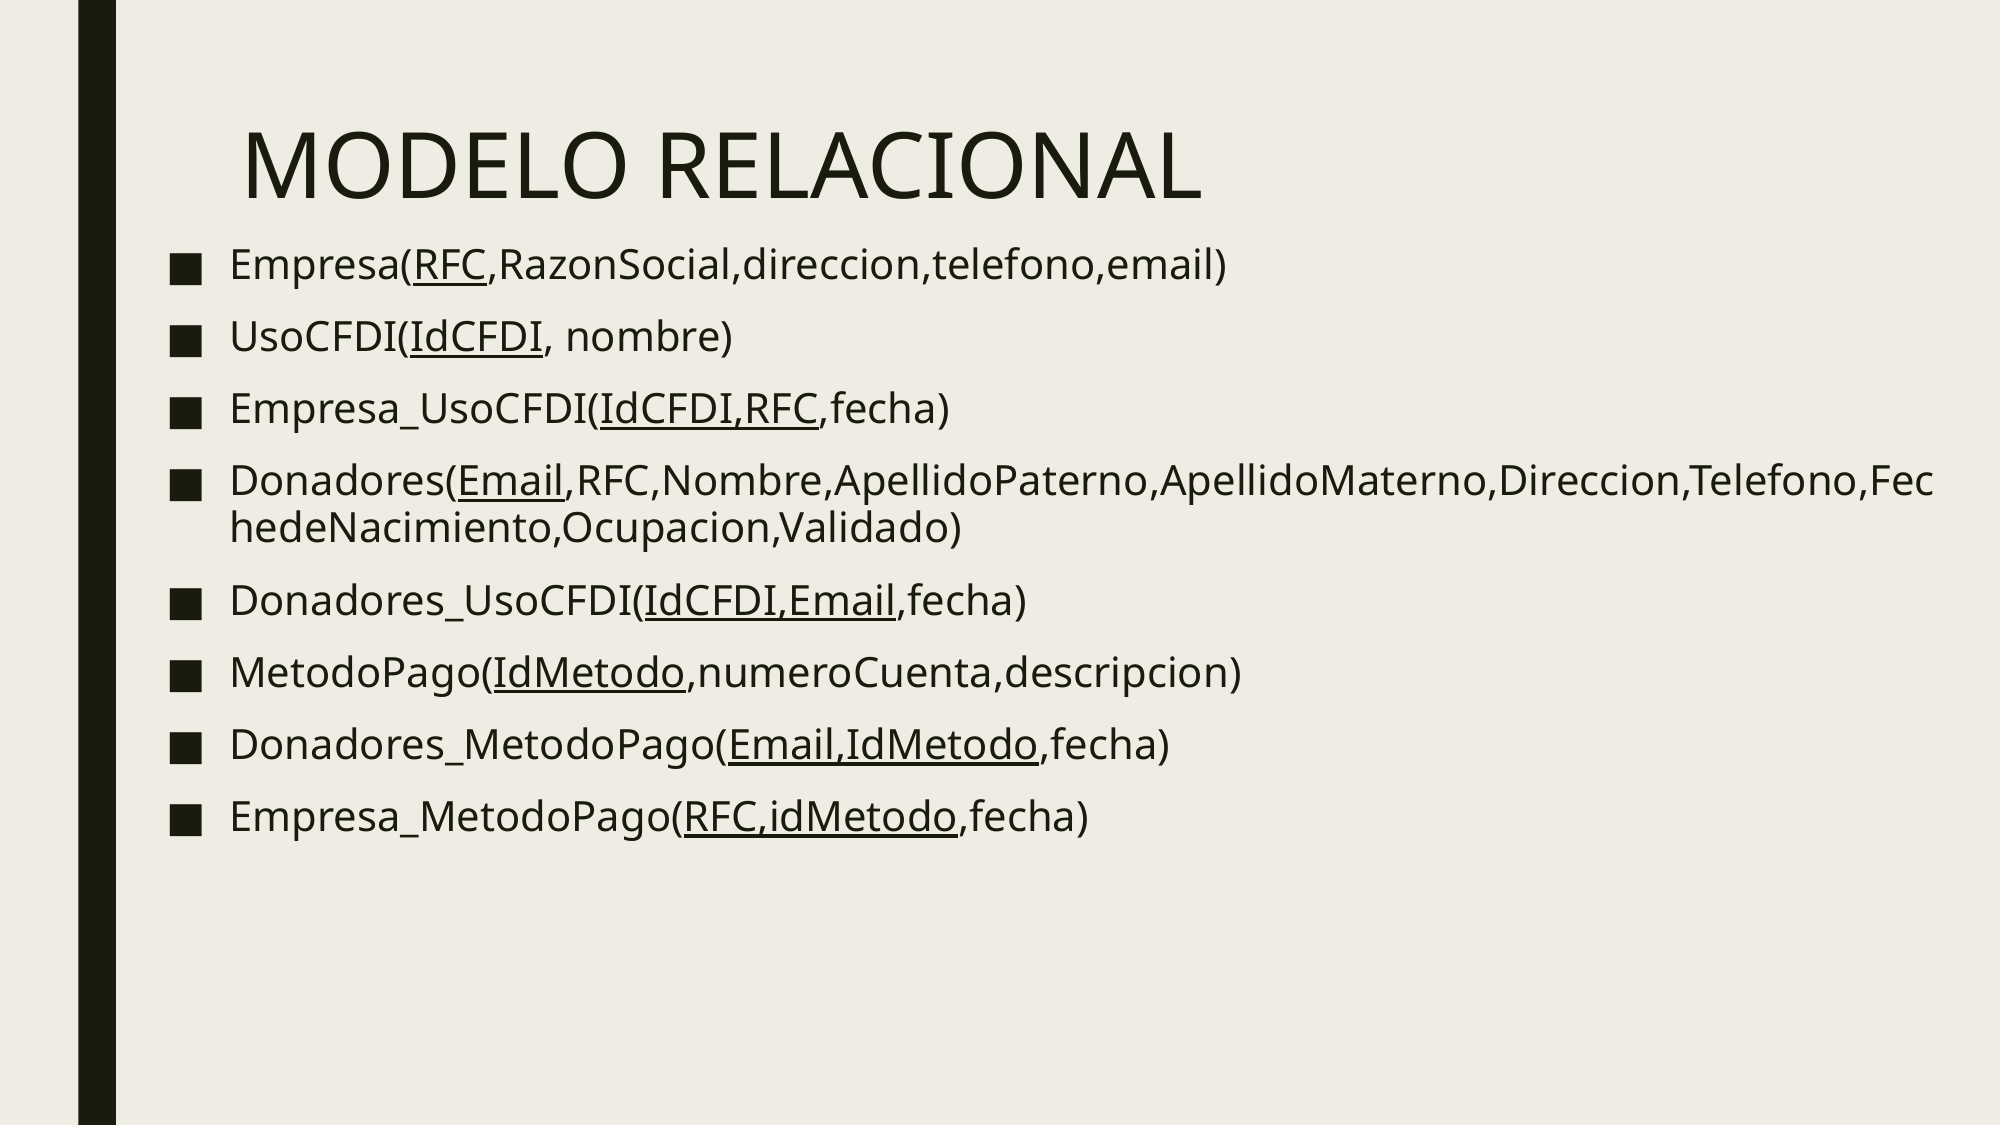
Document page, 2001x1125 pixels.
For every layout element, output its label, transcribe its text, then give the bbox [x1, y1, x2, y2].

list Empresa(RFC,RazonSocial,direccion,telefono,email) UsoCFDI(IdCFDI, nombre) Empresa_UsoCFDI(IdCFDI,RFC,fecha) Donadores(Email,RFC,Nombre,ApellidoPaterno,ApellidoMaterno,Direccion,Telefono,FechedeNacimiento,Ocupacion,Validado) Donadores_UsoCFDI(IdCFDI,Email,fecha) MetodoPago(IdMetodo,numeroCuenta,descripcion) Donadores_MetodoPago(Email,IdMetodo,fecha) Empresa_MetodoPago(RFC,idMetodo,fecha) [151, 234, 1974, 1079]
title MODELO RELACIONAL [225, 112, 1800, 234]
